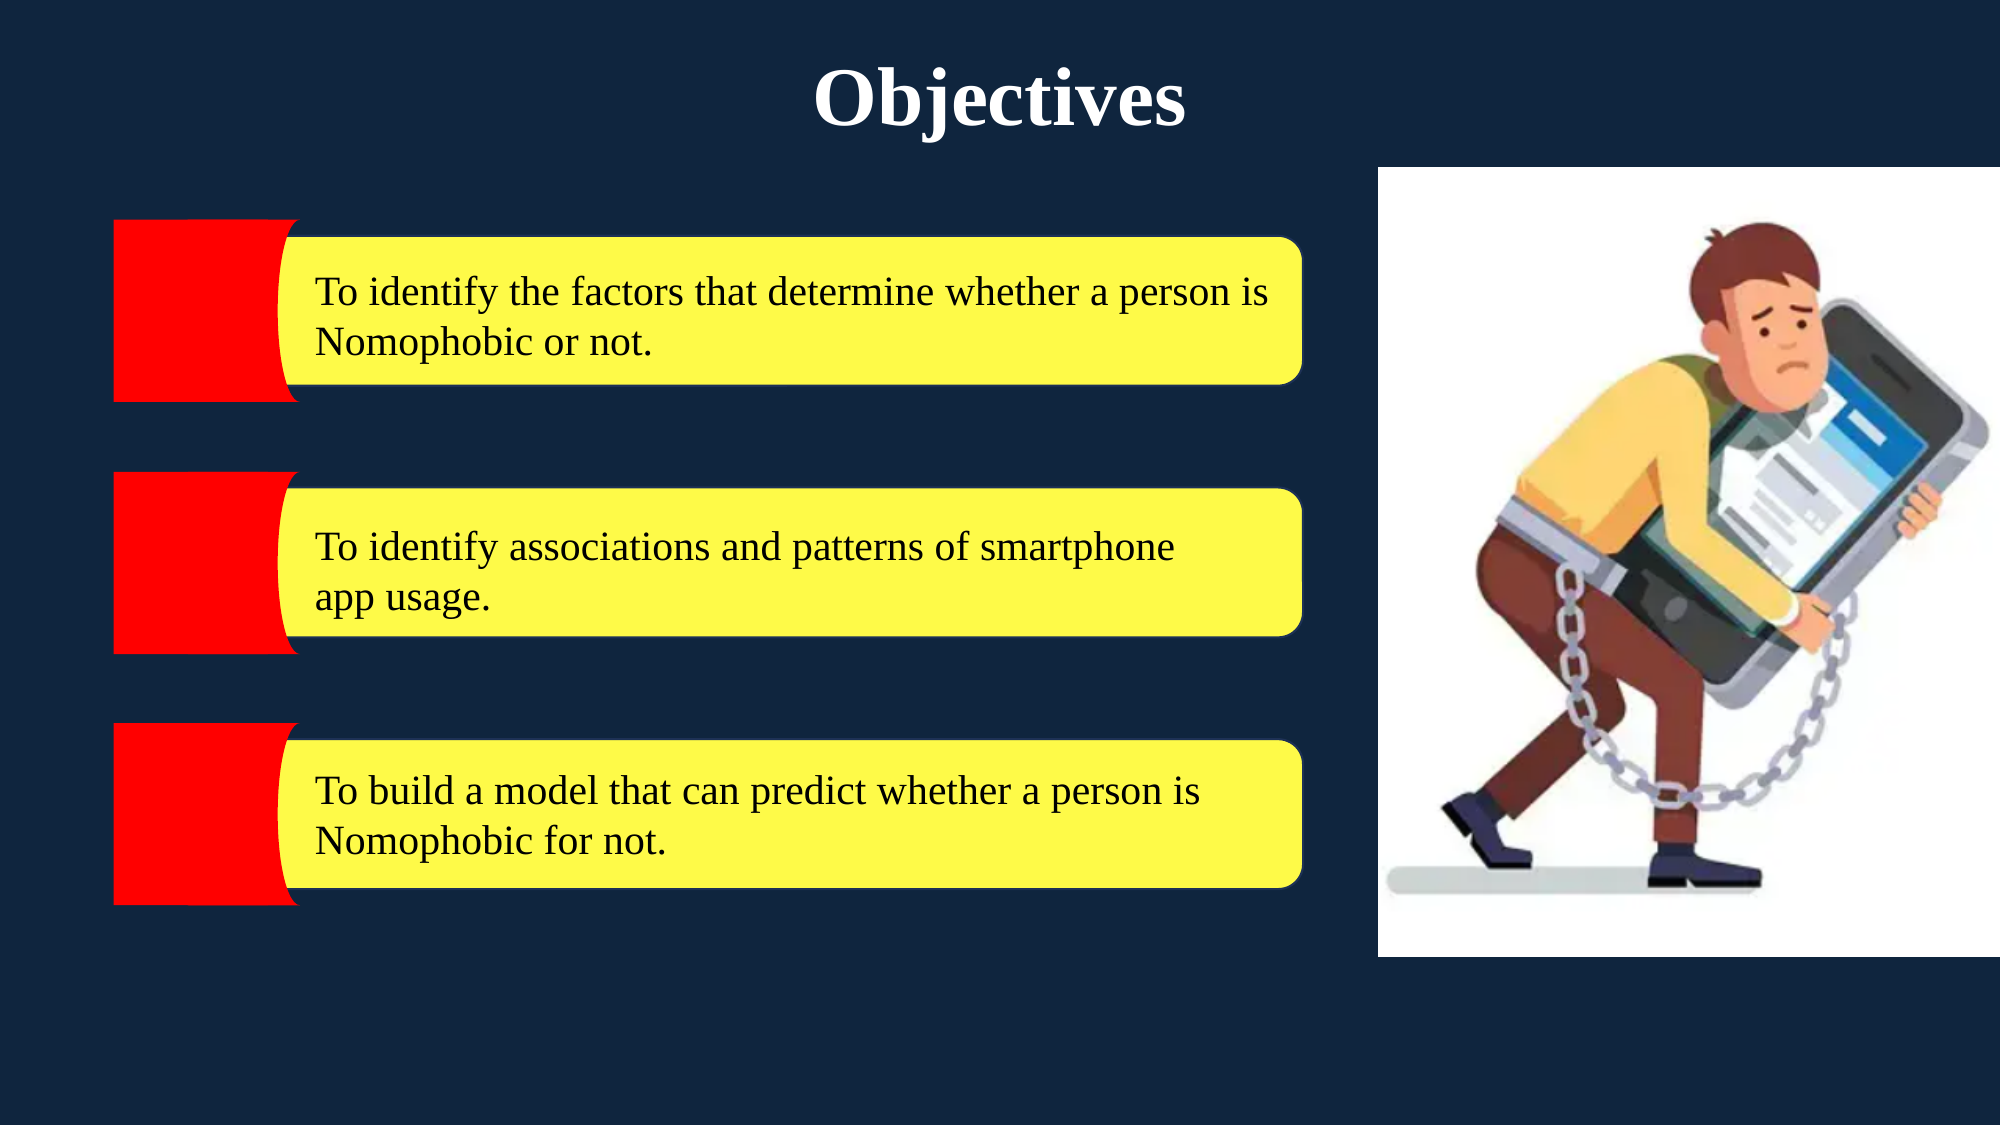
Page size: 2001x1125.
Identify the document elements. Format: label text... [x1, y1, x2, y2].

title Objectives [137, 45, 1863, 152]
text_box To build a model that can predict whether a person is Nomophobic for not. [300, 755, 1237, 871]
text_box [112, 722, 184, 906]
text_box [279, 486, 1305, 639]
text_box [279, 234, 1304, 387]
text_box [112, 219, 184, 403]
text_box [279, 738, 1305, 891]
text_box [164, 218, 301, 403]
text_box To identify associations and patterns of smartphone app usage. [300, 511, 1237, 626]
text_box [112, 471, 184, 655]
text_box [164, 470, 301, 656]
text_box [164, 721, 301, 907]
text_box To identify the factors that determine whether a person is Nomophobic or not. [299, 256, 1346, 371]
picture [1378, 167, 2000, 958]
